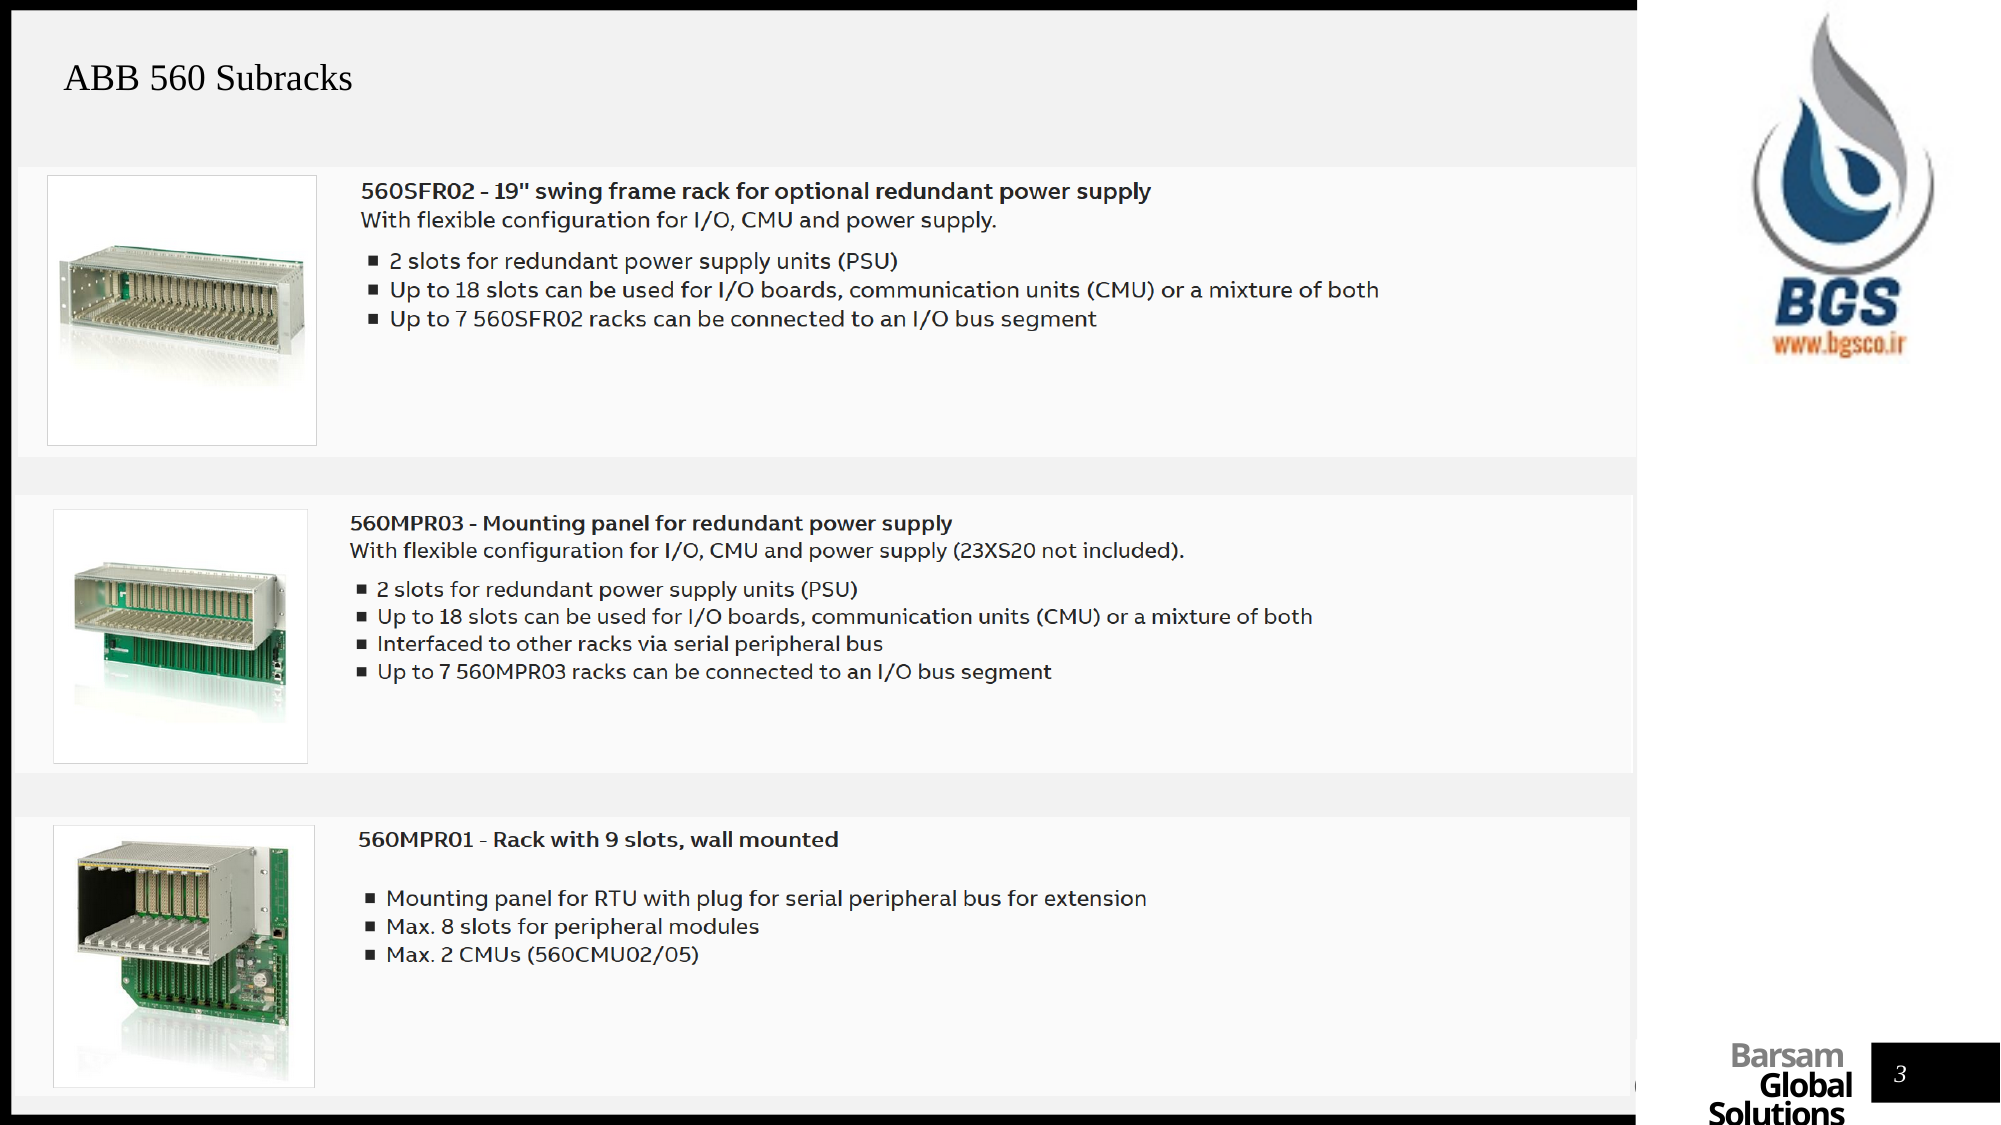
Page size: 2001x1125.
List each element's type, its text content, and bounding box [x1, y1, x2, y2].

text_box Barsam Global Solutions [1635, 1039, 1853, 1125]
picture [15, 495, 1633, 773]
slide_number 3 [1877, 1050, 1924, 1096]
text_box ABB 560 Subracks [48, 45, 716, 106]
picture [18, 167, 1636, 457]
picture [15, 817, 1630, 1096]
picture [1696, 0, 1972, 364]
